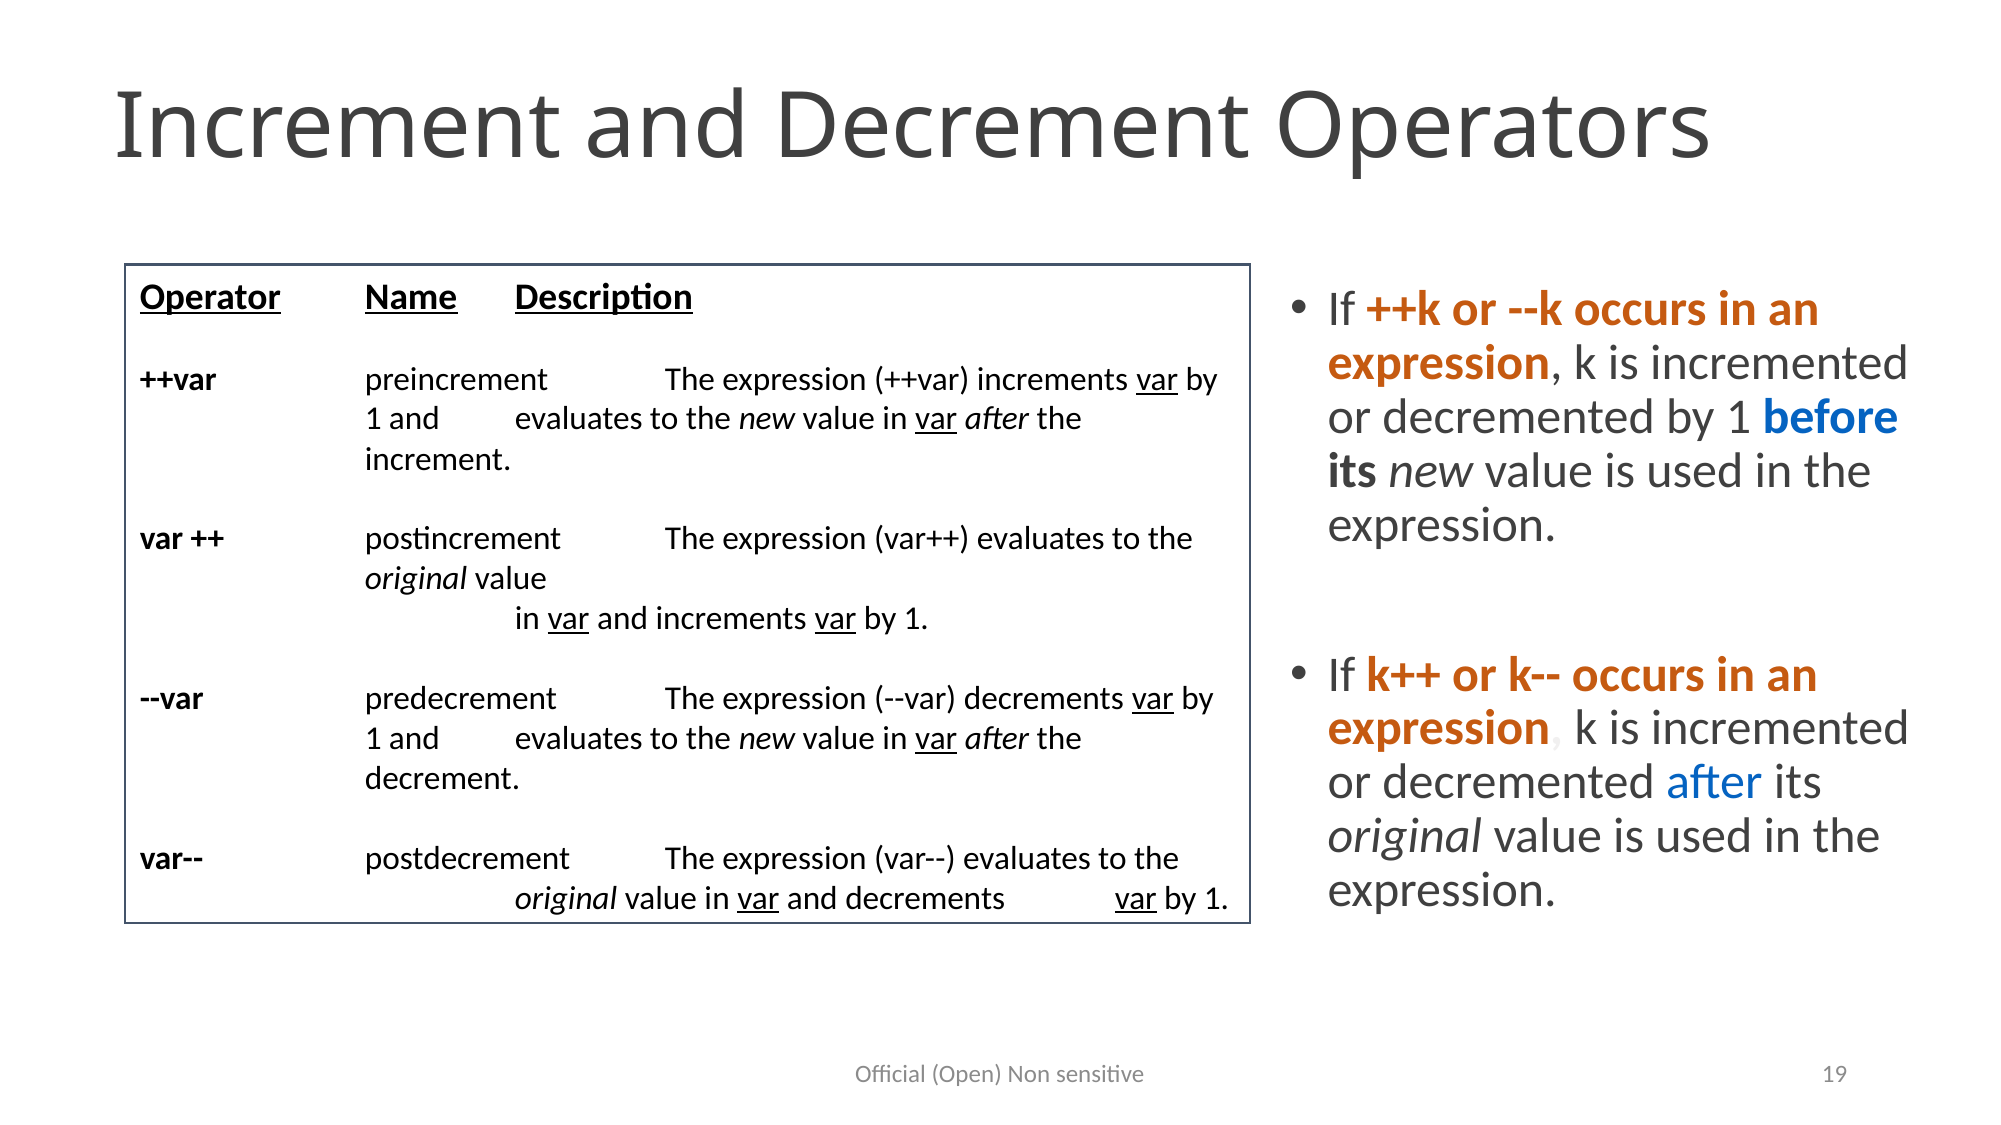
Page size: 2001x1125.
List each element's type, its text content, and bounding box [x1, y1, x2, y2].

list If ++k or --k occurs in an expression, k is incremented or decremented by 1 before its new value is used in the expression. If k++ or k-- occurs in an expression, k is incremented or decremented after its original value is used in the expression. [1275, 274, 1936, 967]
footer Official (Open) Non sensitive [662, 1042, 1338, 1103]
text_box Operator Name Description ++var preincrement The expression (++var) increments var by 1 and evaluates to the new value in var after the increment. var ++ postincrement The expression (var++) evaluates to the original value in var and increments var by 1. --var predecrement The expression (--var) decrements var by 1 and evaluates to the new value in var after the decrement. var-- postdecrement The expression (var--) evaluates to the original value in var and decrements var by 1. [124, 264, 1250, 924]
title Increment and Decrement Operators [99, 19, 1825, 237]
slide_number 19 [1412, 1042, 1863, 1103]
